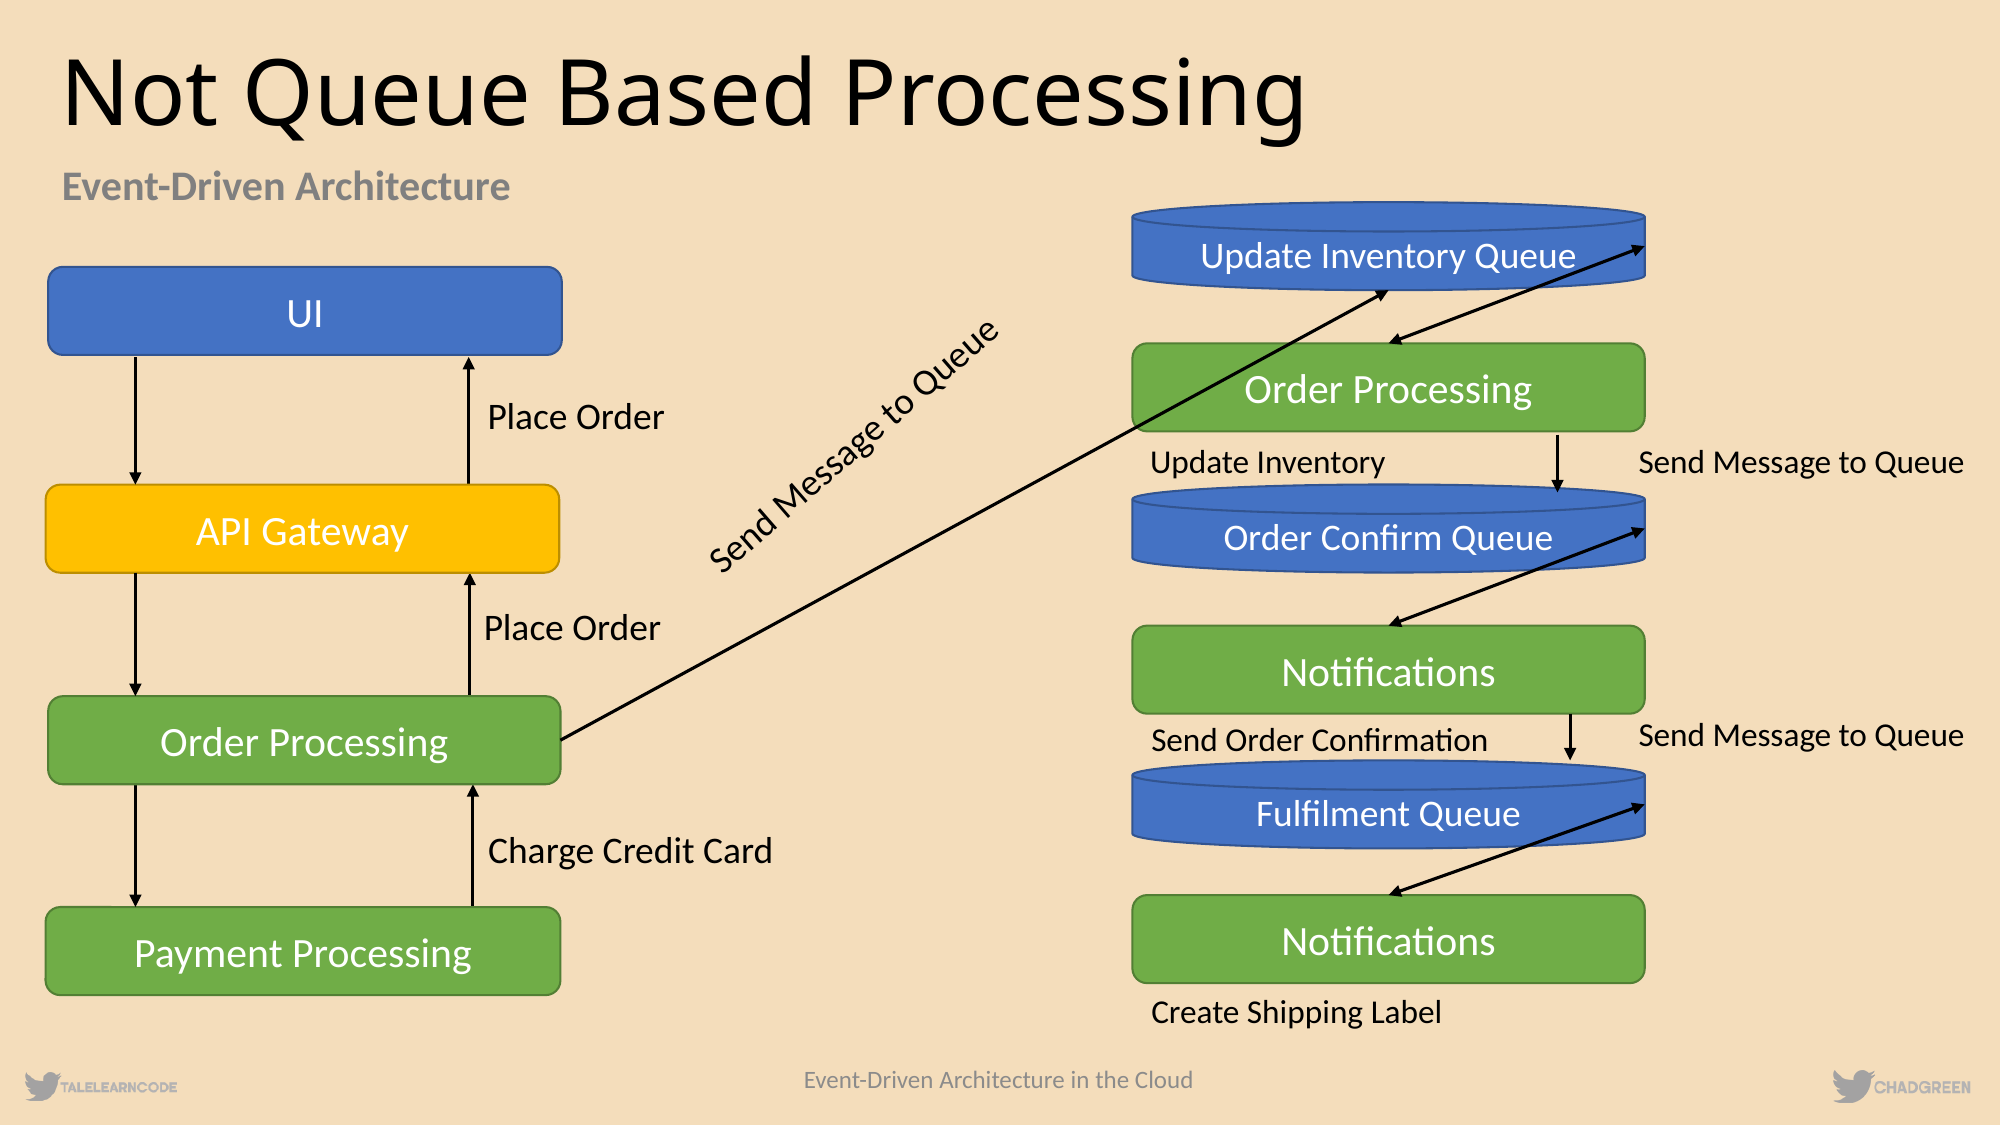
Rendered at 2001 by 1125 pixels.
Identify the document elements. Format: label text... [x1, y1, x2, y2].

text_box Event-Driven Architecture [46, 156, 1955, 217]
text_box Update Inventory Queue [1131, 201, 1646, 292]
text_box Order Processing [1133, 342, 1288, 426]
text_box Charge Credit Card [473, 819, 789, 879]
text_box UI [47, 265, 560, 356]
text_box Payment Processing [44, 905, 562, 997]
text_box Place Order [472, 384, 560, 445]
text_box Send Message to Queue [1623, 706, 1981, 761]
text_box Notifications [1133, 624, 1646, 715]
title Not Queue Based Processing [45, 35, 1954, 157]
text_box Update Inventory [1135, 432, 1401, 488]
text_box Fulfilment Queue [1131, 761, 1646, 850]
text_box Send Message to Queue [1623, 432, 1981, 488]
text_box Notifications [1131, 894, 1646, 985]
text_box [560, 246, 1133, 741]
text_box Create Shipping Label [1136, 983, 1510, 1038]
text_box Order Processing [1137, 342, 1646, 433]
text_box Send Order Confirmation [1136, 711, 1510, 766]
text_box Place Order [470, 596, 560, 656]
text_box Order Confirm Queue [1133, 483, 1646, 574]
text_box Order Processing [47, 695, 562, 786]
text_box API Gateway [44, 483, 560, 574]
